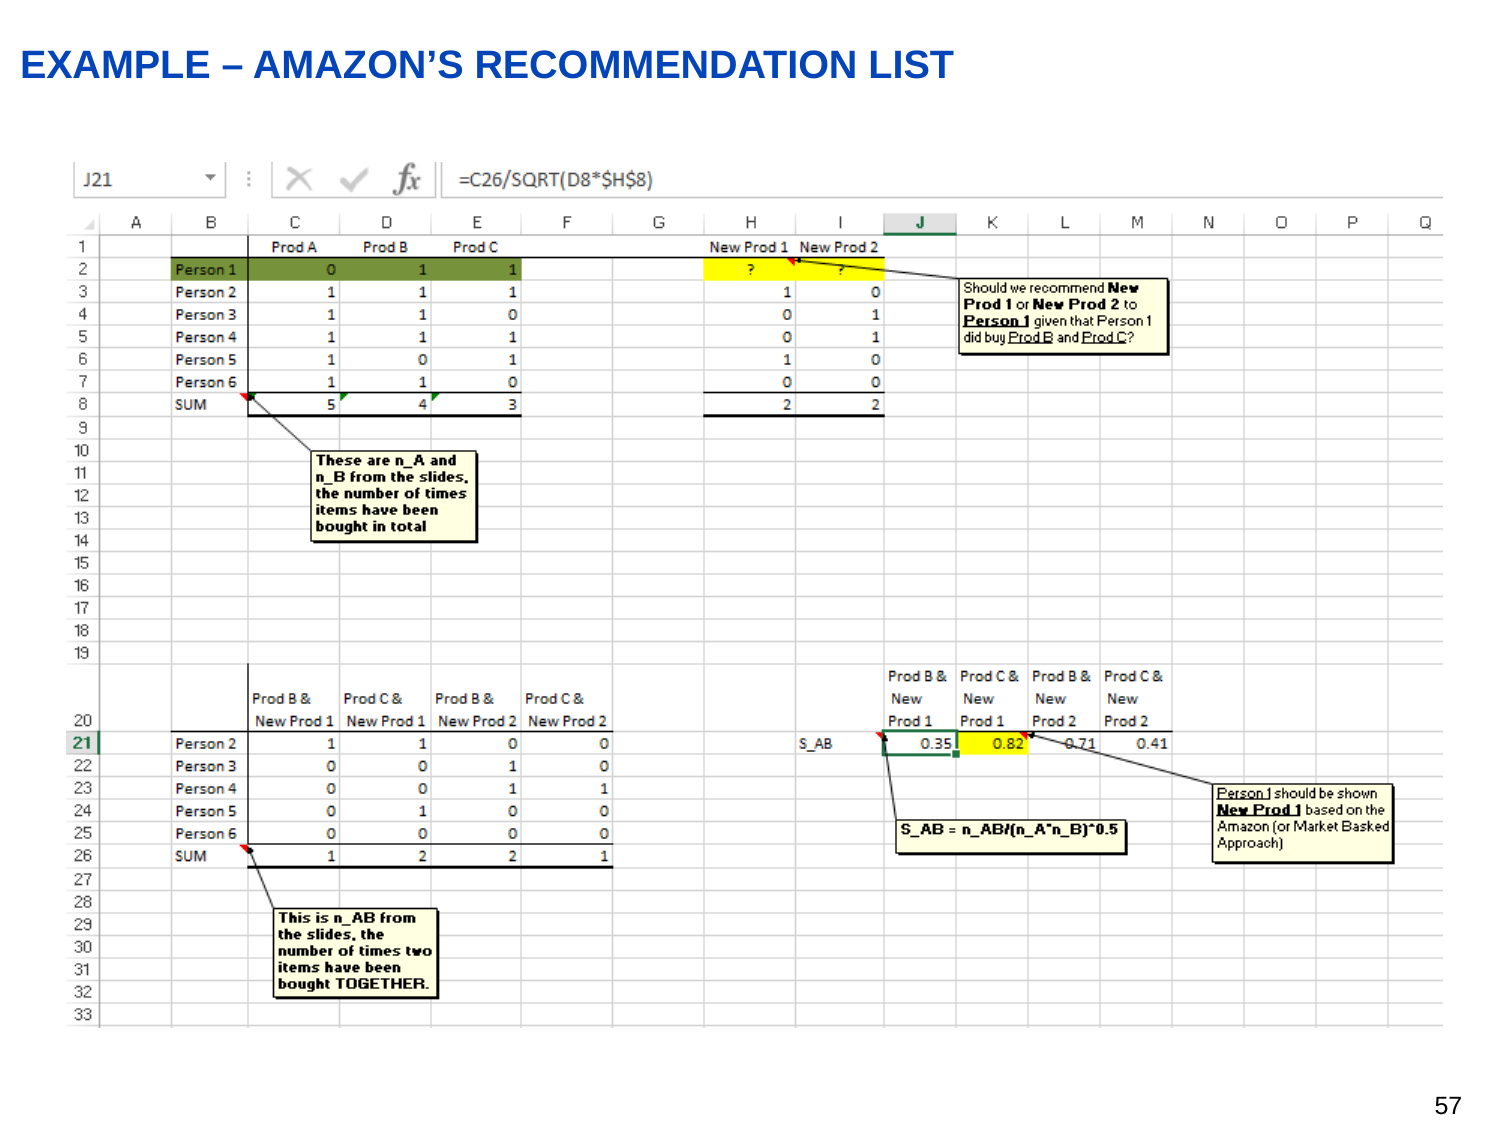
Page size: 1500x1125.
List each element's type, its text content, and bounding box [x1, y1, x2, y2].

text_box EXAMPLE – AMAZON’S RECOMMENDATION LIST [20, 38, 1463, 87]
slide_number 56 [1149, 1089, 1463, 1121]
picture [65, 162, 1444, 1029]
